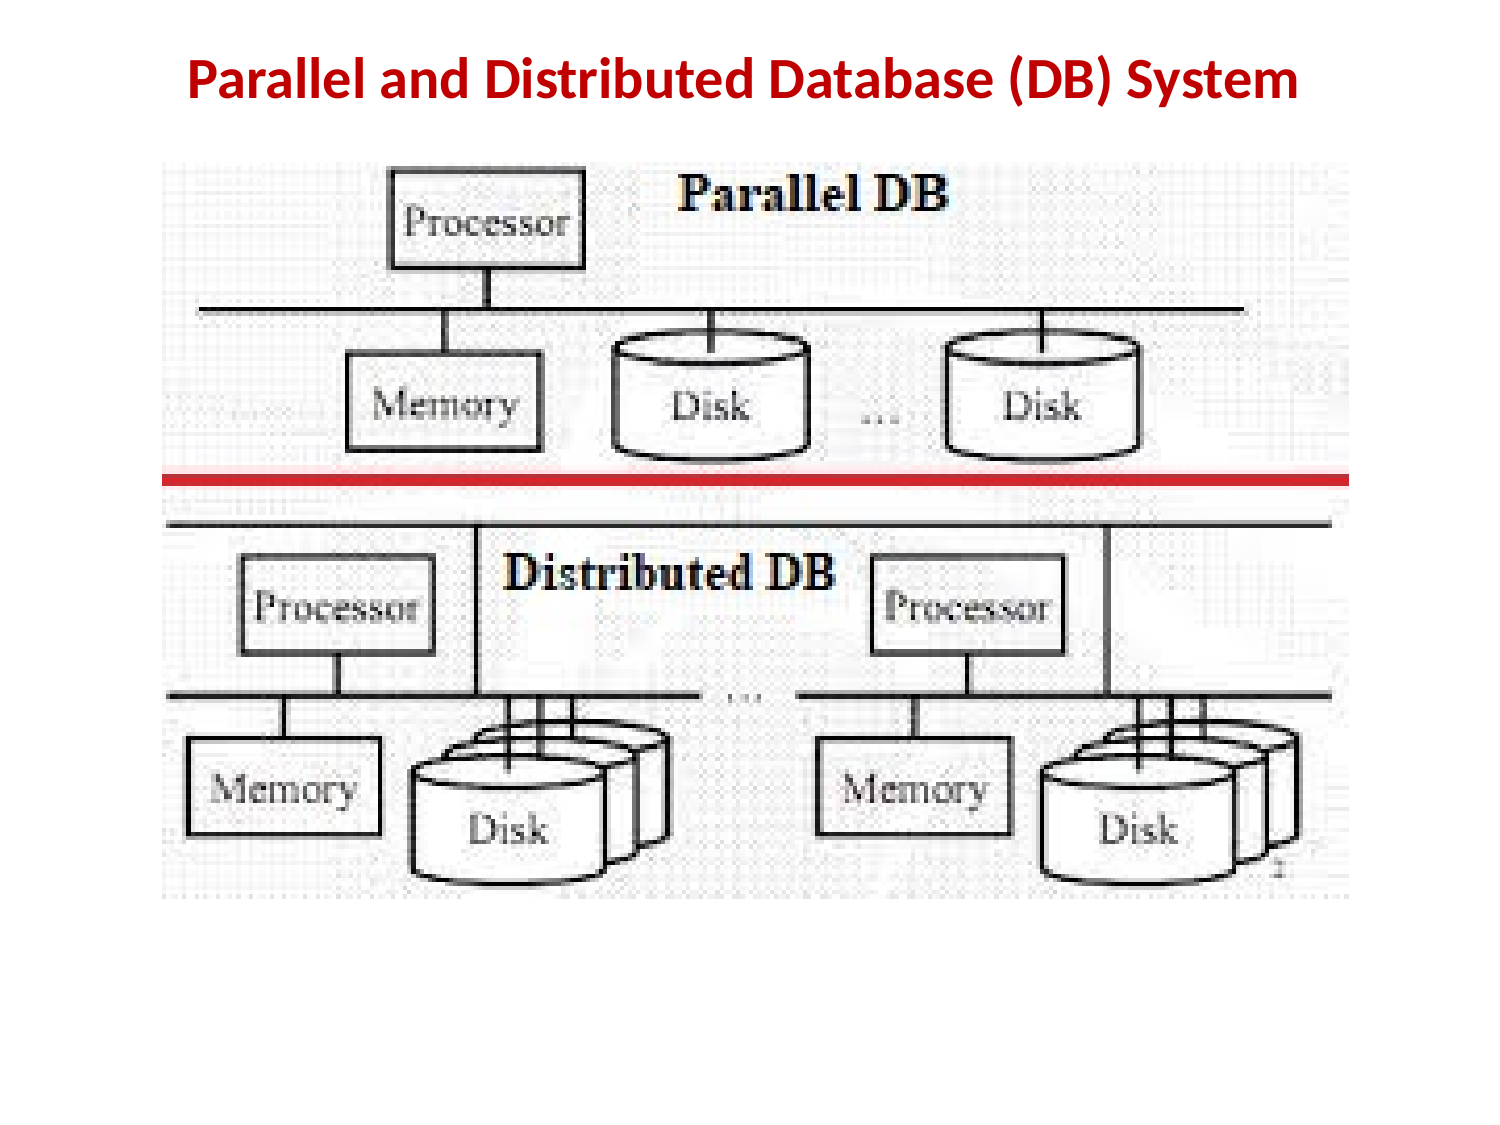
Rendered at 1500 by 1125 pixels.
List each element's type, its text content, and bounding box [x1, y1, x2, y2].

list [162, 162, 1349, 900]
title Parallel and Distributed Database (DB) System [37, 24, 1450, 125]
